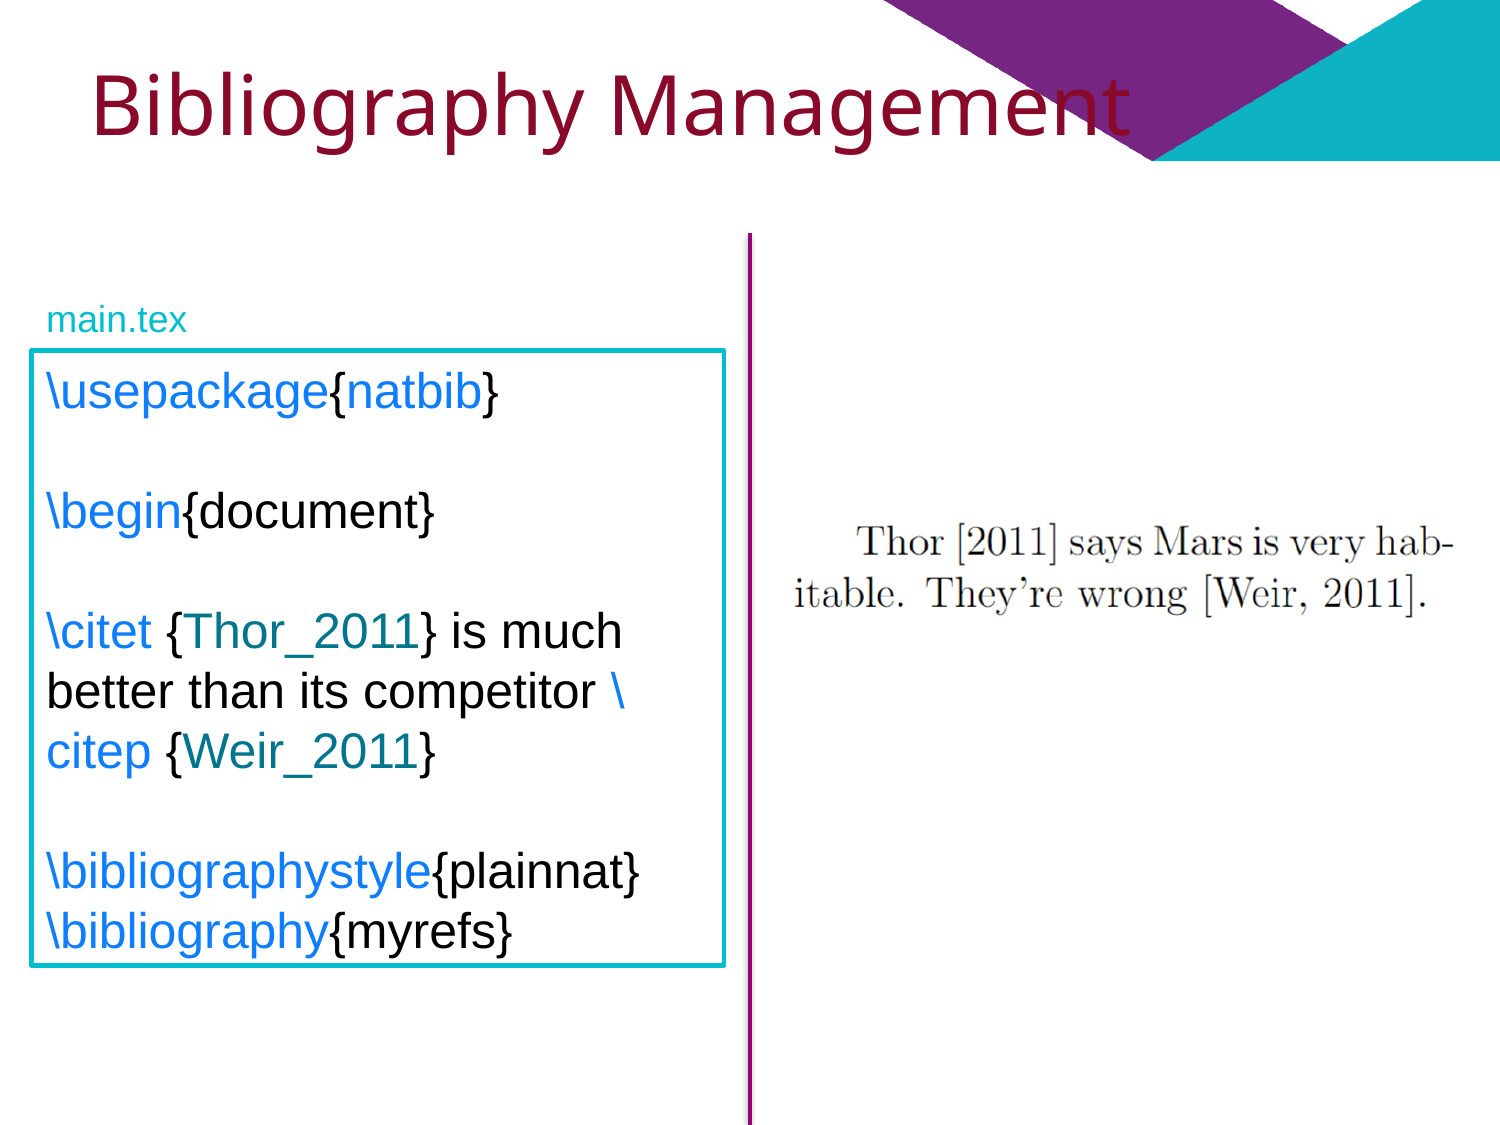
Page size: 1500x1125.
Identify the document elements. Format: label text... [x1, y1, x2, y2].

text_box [31, 287, 725, 973]
title Bibliography Management [75, 45, 1425, 233]
picture [791, 505, 1469, 620]
picture [0, 0, 1500, 163]
